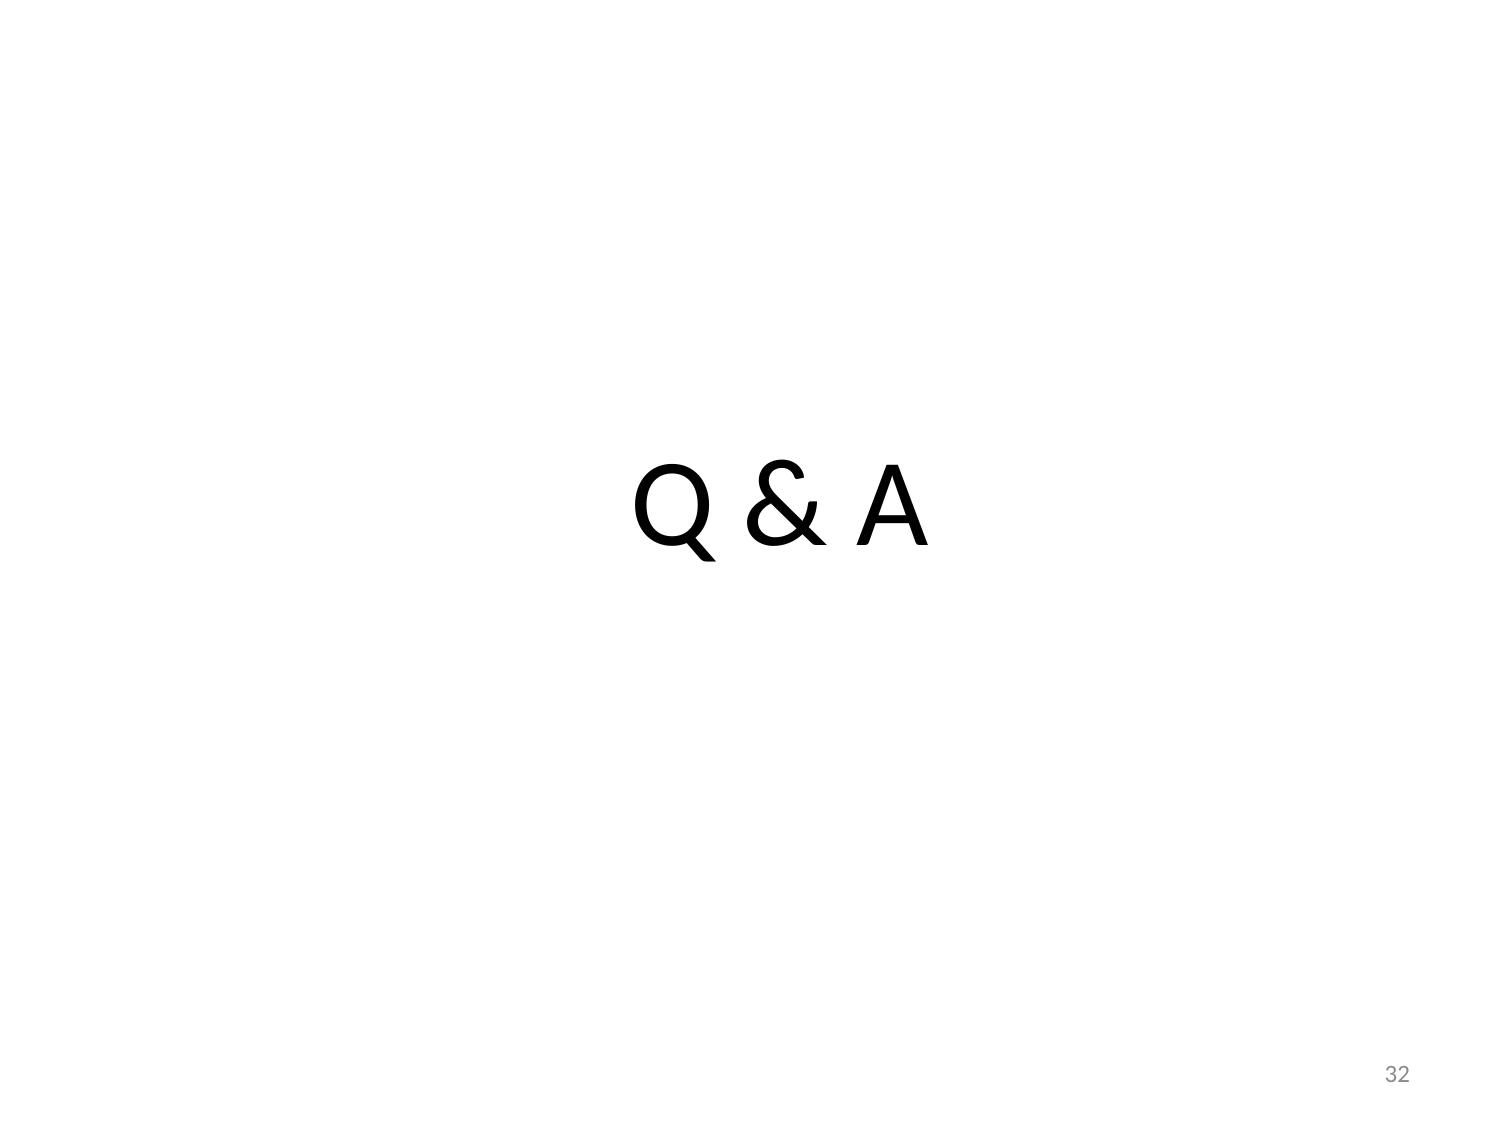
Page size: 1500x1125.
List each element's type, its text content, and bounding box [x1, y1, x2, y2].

slide_number 32 [1074, 1042, 1425, 1103]
list Q & A [59, 62, 1425, 1005]
